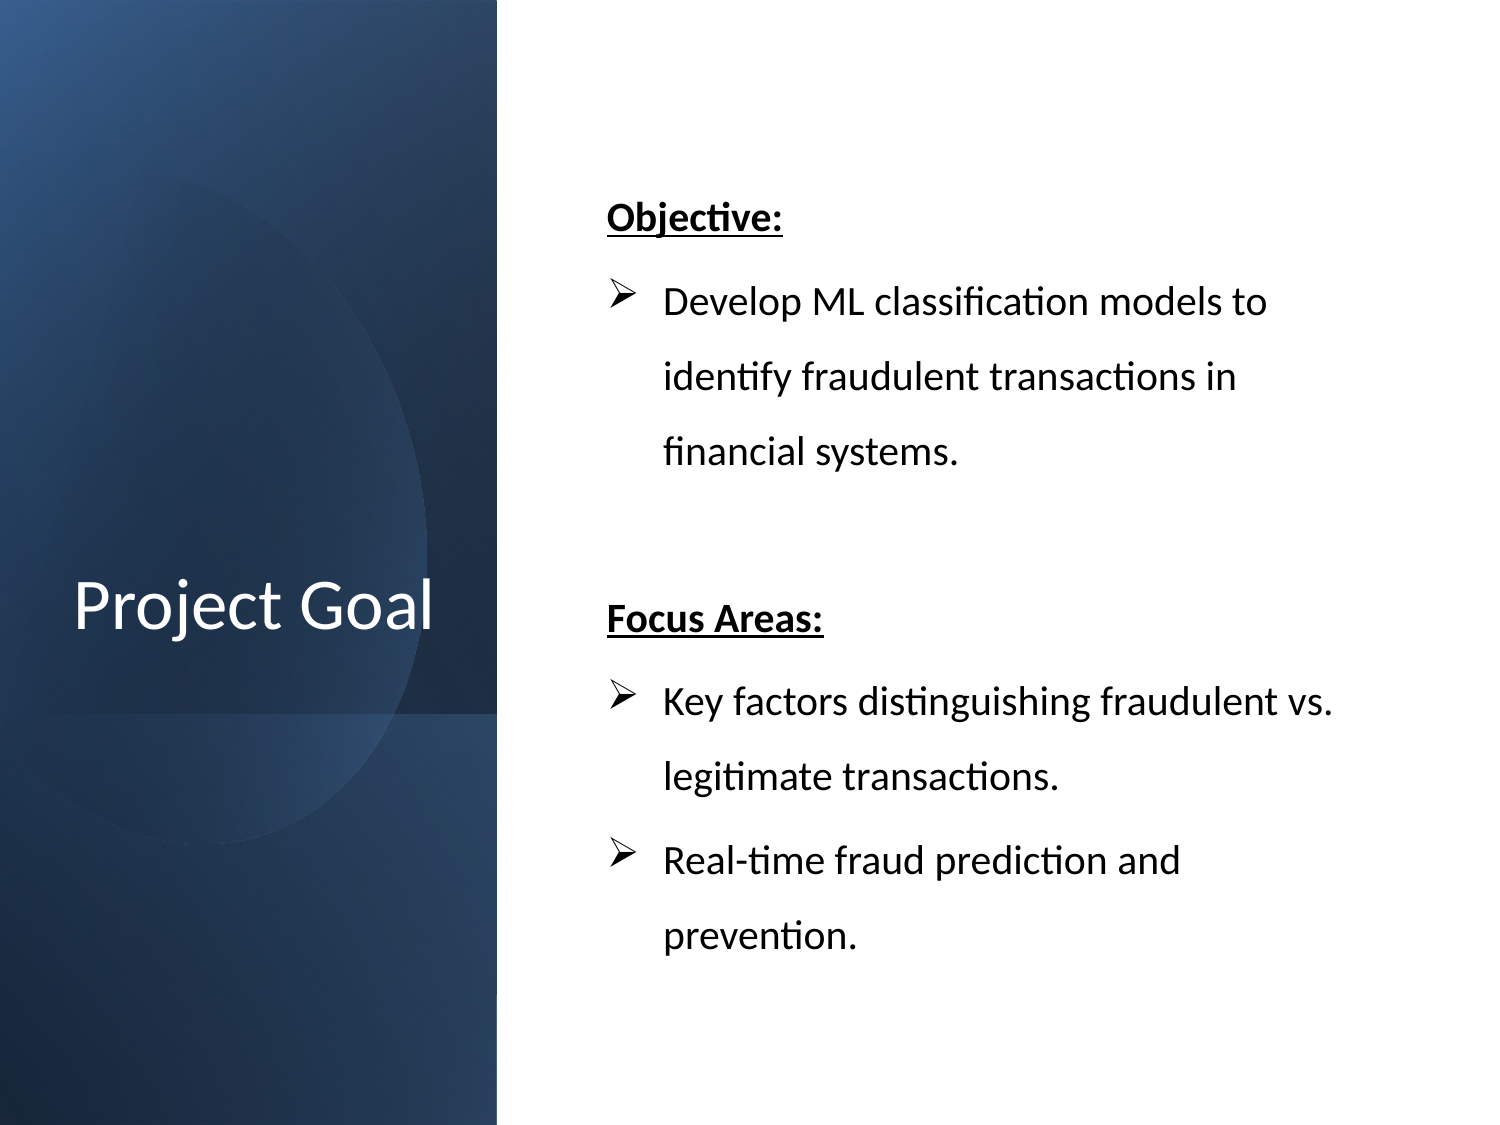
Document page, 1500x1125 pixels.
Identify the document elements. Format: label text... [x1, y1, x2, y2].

list Objective: Develop ML classification models to identify fraudulent transactions in financial systems. Focus Areas: Key factors distinguishing fraudulent vs. legitimate transactions. Real-time fraud prediction and prevention. [591, 106, 1399, 1017]
text_box [0, 0, 499, 1125]
title Project Goal [57, 96, 452, 652]
text_box [499, 0, 1500, 1125]
